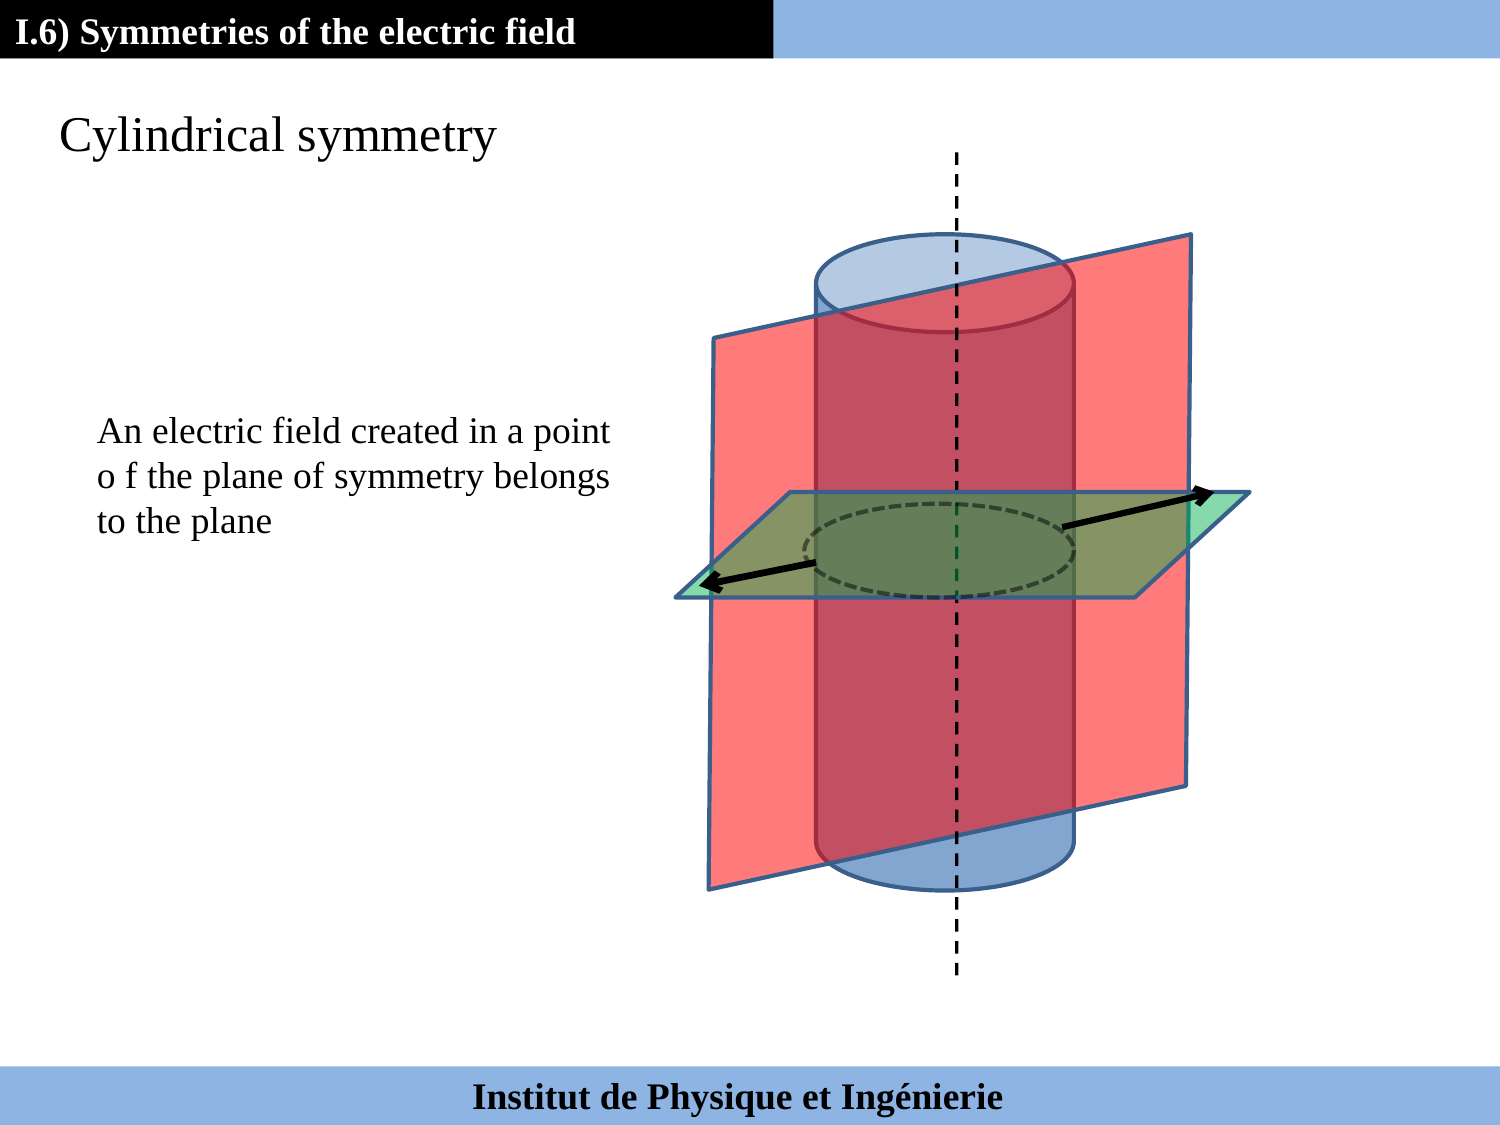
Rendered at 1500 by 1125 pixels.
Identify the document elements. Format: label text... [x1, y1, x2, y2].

text_box Institut de Physique et Ingénierie [400, 1064, 1028, 1125]
text_box An electric field created in a point o f the plane of symmetry belongs to the plane [82, 398, 639, 549]
text_box [0, 1064, 400, 1125]
text_box I.6) Symmetries of the electric field [0, 0, 785, 60]
text_box [775, 0, 1500, 61]
text_box Cylindrical symmetry [45, 93, 514, 169]
text_box [785, 0, 1395, 60]
text_box [1028, 1064, 1500, 1125]
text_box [644, 152, 1256, 985]
